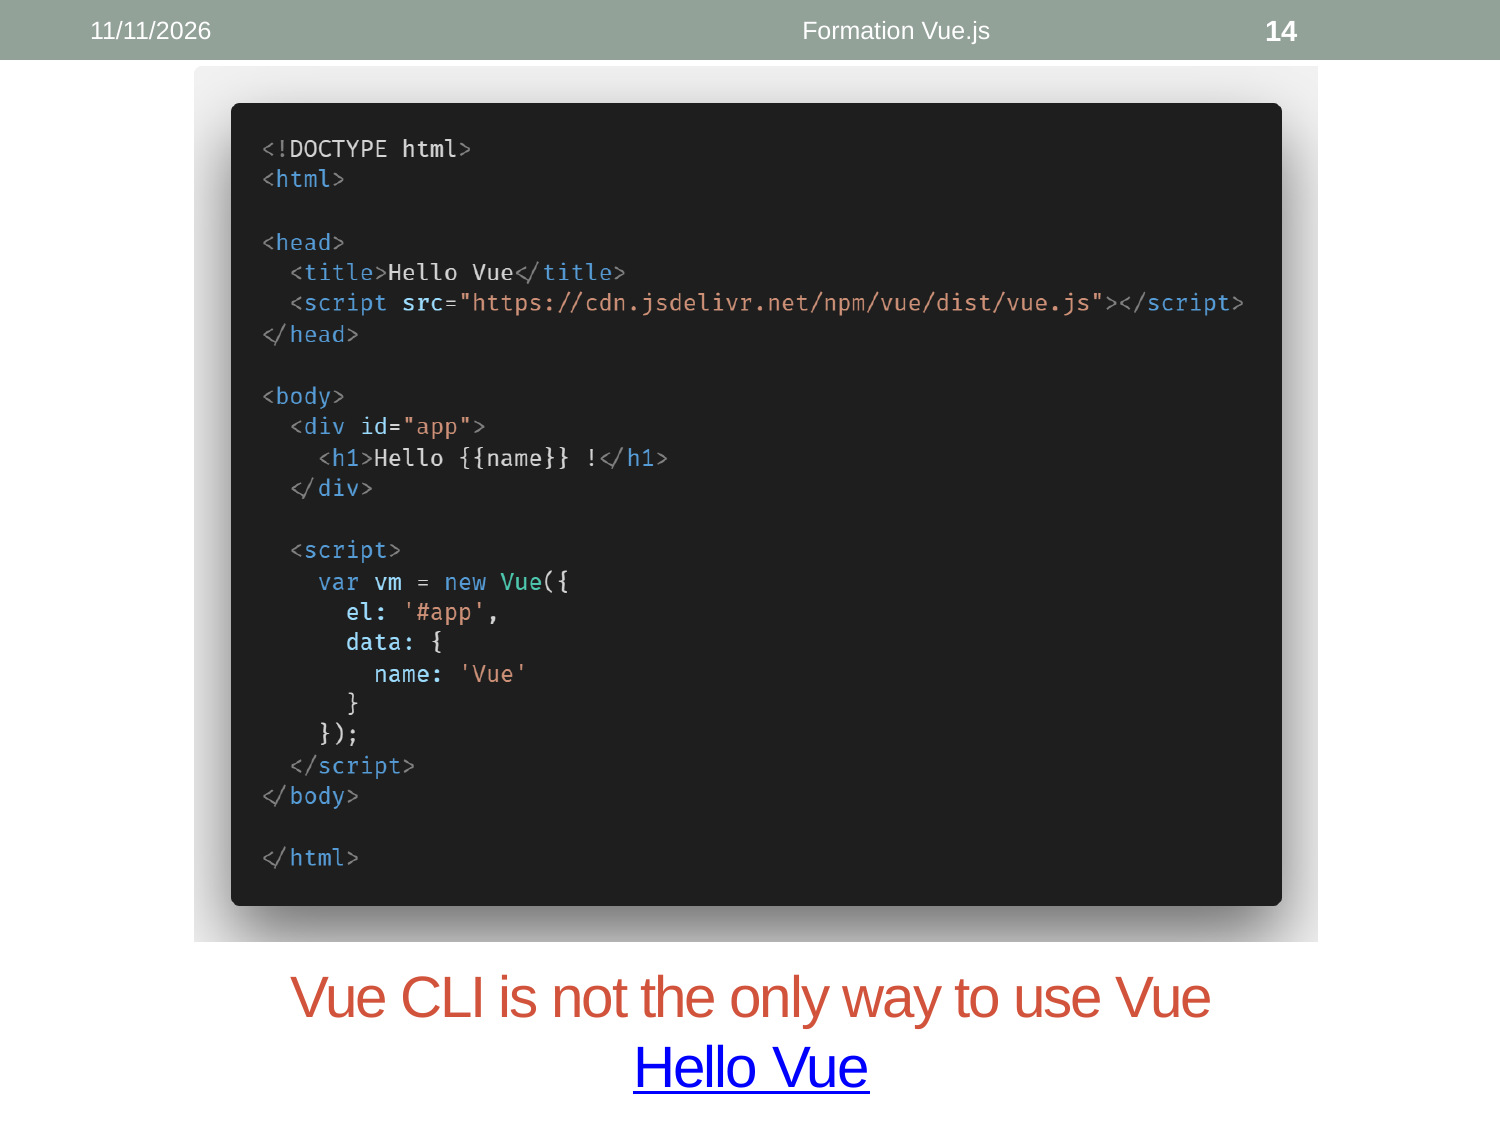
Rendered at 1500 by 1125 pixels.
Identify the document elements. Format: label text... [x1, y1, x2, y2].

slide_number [75, 3, 550, 57]
title Vue CLI is not the only way to use Vue Hello Vue [76, 952, 1427, 1106]
slide_number 14 [1250, 3, 1425, 57]
footer Formation Vue.js [562, 3, 1238, 57]
picture [194, 66, 1318, 943]
